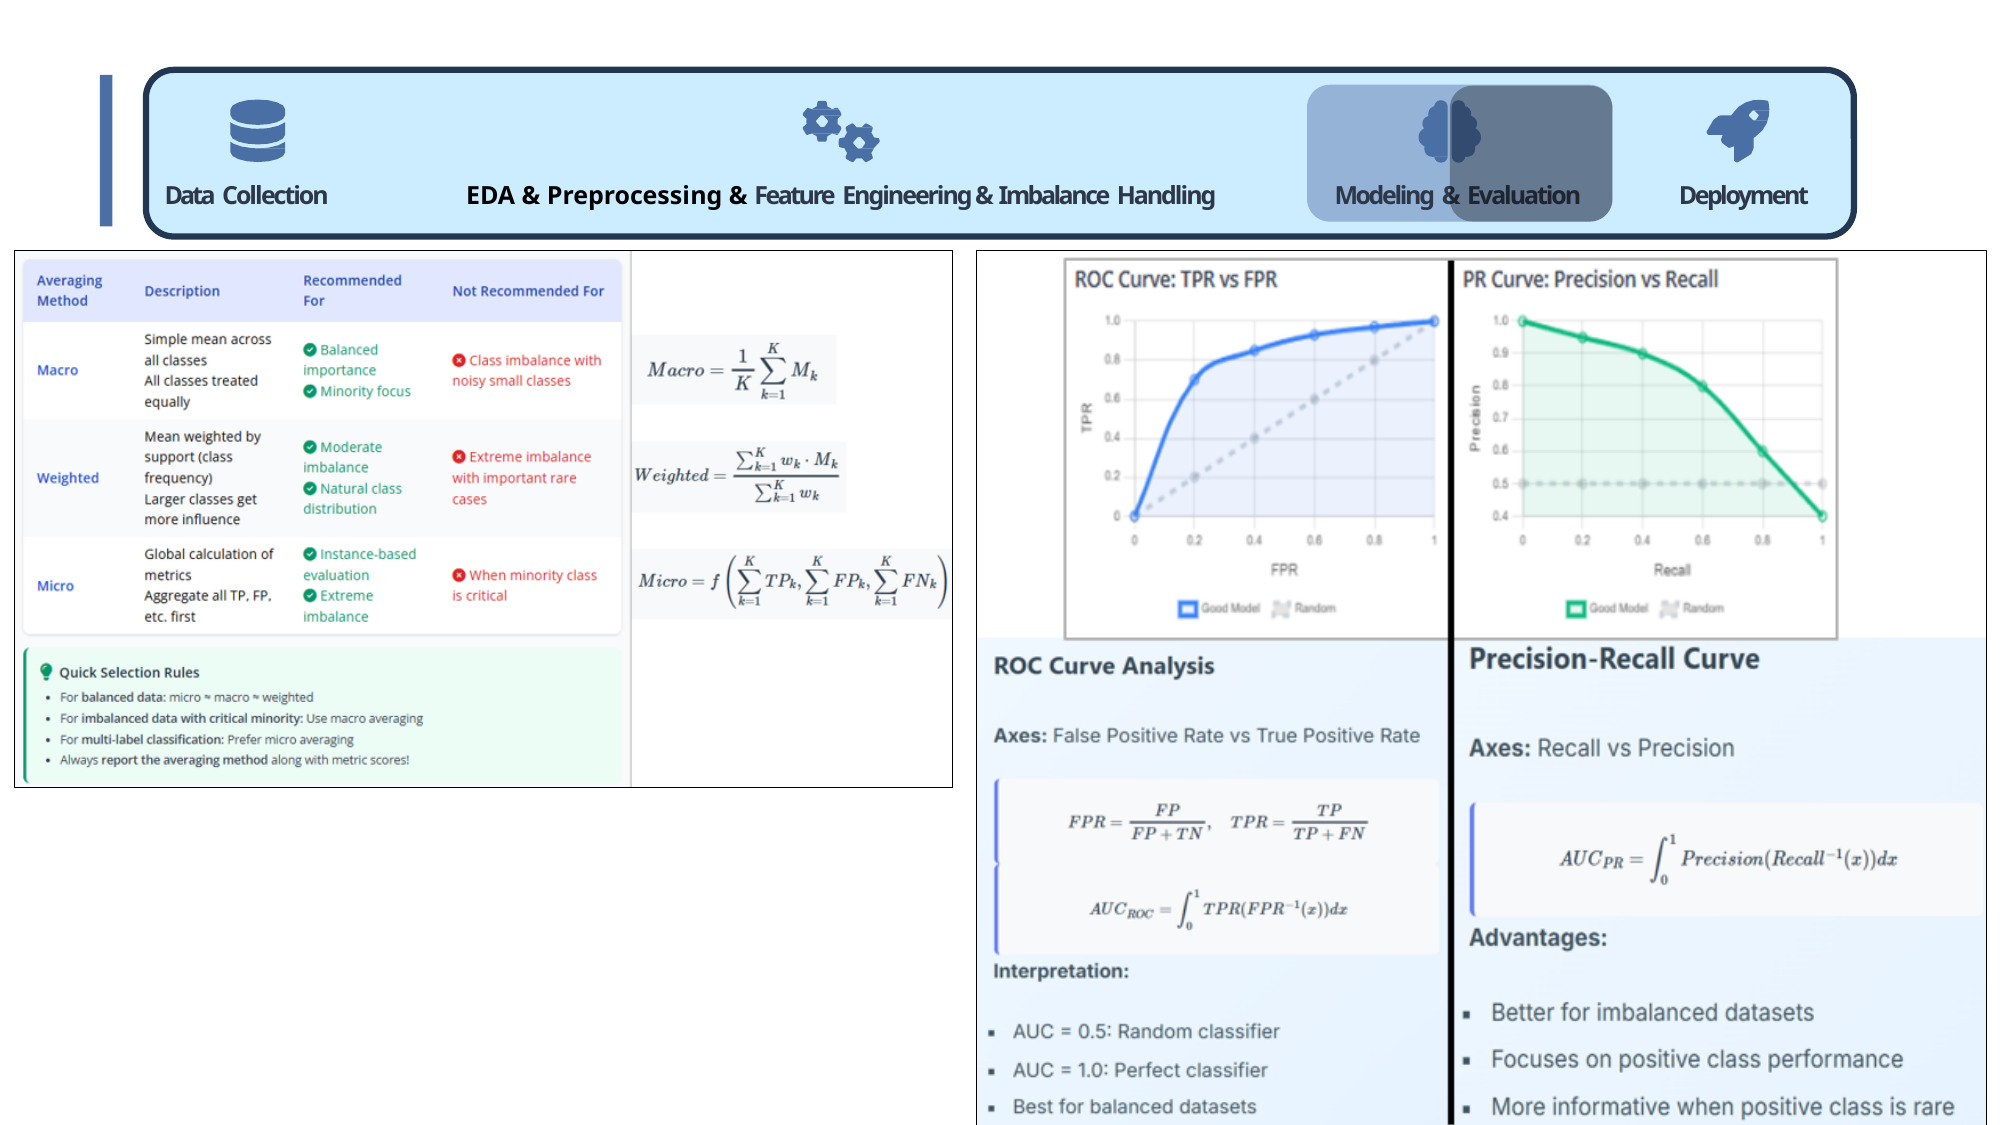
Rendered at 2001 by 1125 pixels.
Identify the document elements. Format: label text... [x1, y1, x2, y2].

text_box [1447, 83, 1615, 224]
text_box [230, 99, 286, 125]
text_box Data Collection [162, 177, 350, 210]
picture [14, 250, 953, 788]
text_box [1706, 99, 1770, 163]
text_box Deployment [1676, 177, 1838, 210]
text_box Modeling & Evaluation [1332, 177, 1449, 210]
picture [976, 250, 1986, 1125]
text_box [230, 122, 286, 145]
text_box [838, 123, 880, 163]
text_box [1304, 82, 1610, 224]
text_box [230, 141, 286, 163]
text_box [802, 100, 842, 142]
text_box EDA & Preprocessing & Feature Engineering & Imbalance Handling [435, 177, 1247, 210]
text_box [1418, 100, 1447, 163]
text_box [143, 67, 1857, 239]
